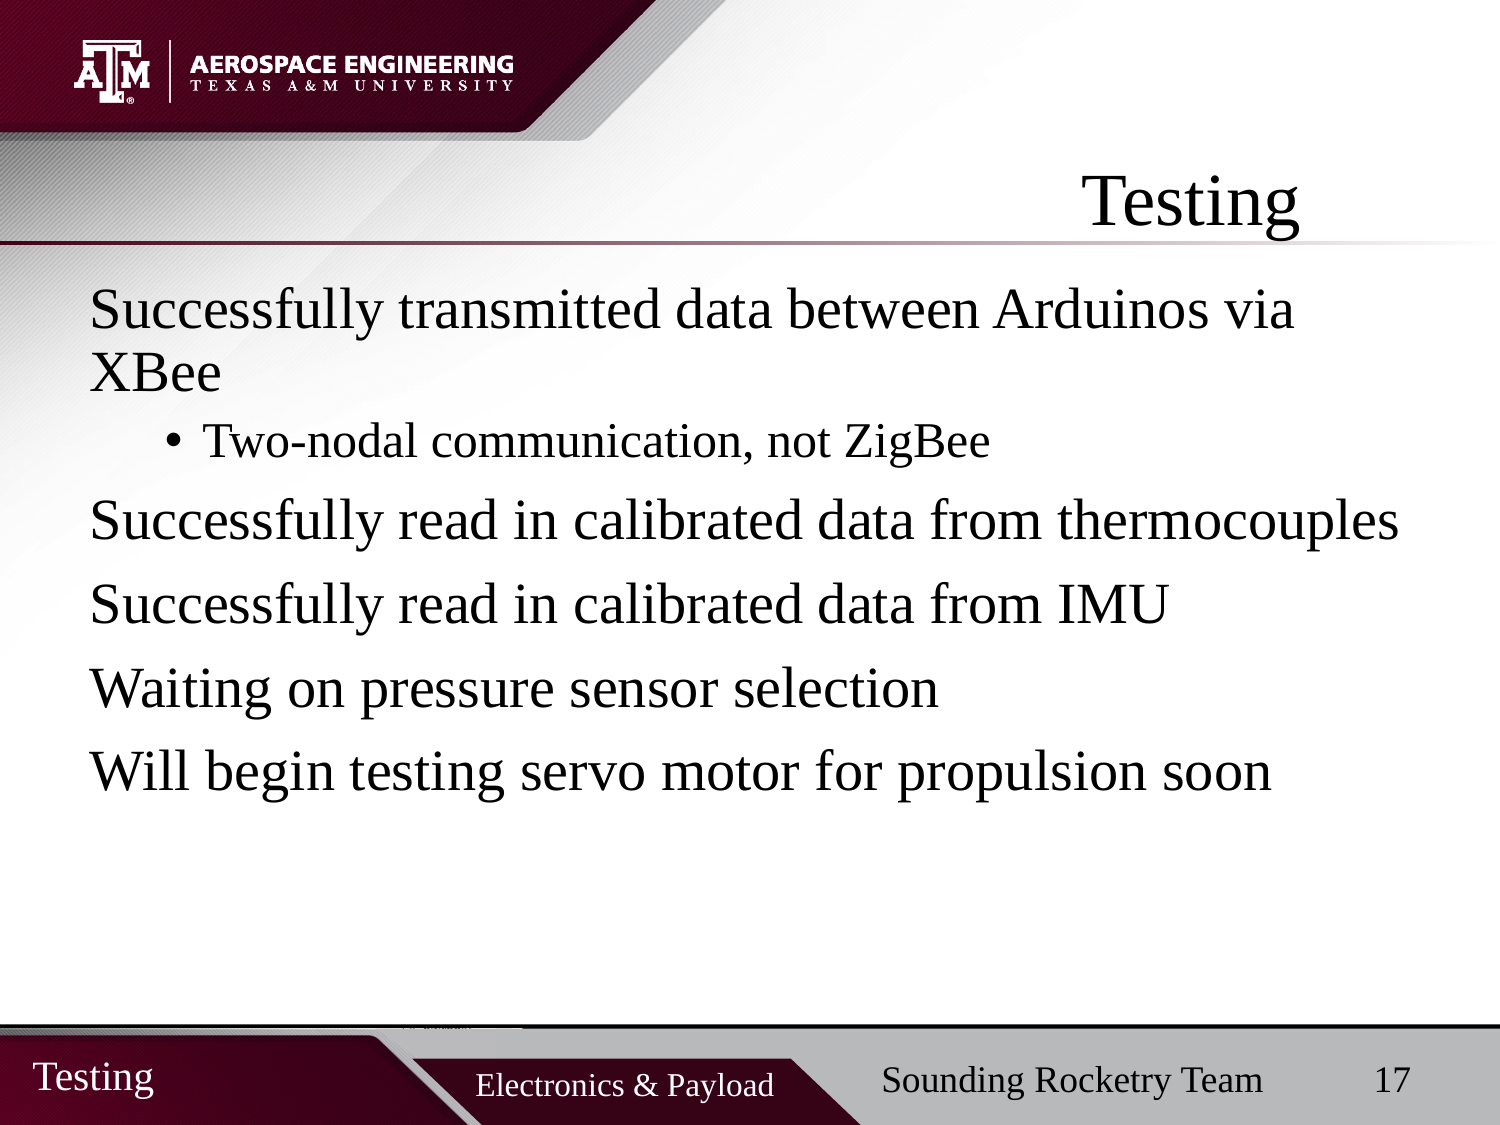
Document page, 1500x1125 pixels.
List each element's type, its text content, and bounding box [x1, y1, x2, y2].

title Testing [0, 135, 1317, 267]
picture [0, 0, 1500, 1024]
footer Sounding Rocketry Team [835, 1047, 1311, 1108]
list Testing [17, 1047, 357, 1111]
list Successfully transmitted data between Arduinos via XBee Two-nodal communication, not ZigBee Successfully read in calibrated data from thermocouples Successfully read in calibrated data from IMU Waiting on pressure sensor selection Will begin testing servo motor for propulsion soon [74, 271, 1425, 1005]
slide_number 17 [1317, 1043, 1427, 1111]
picture [0, 1028, 480, 1125]
list Electronics & Payload [460, 1060, 827, 1124]
